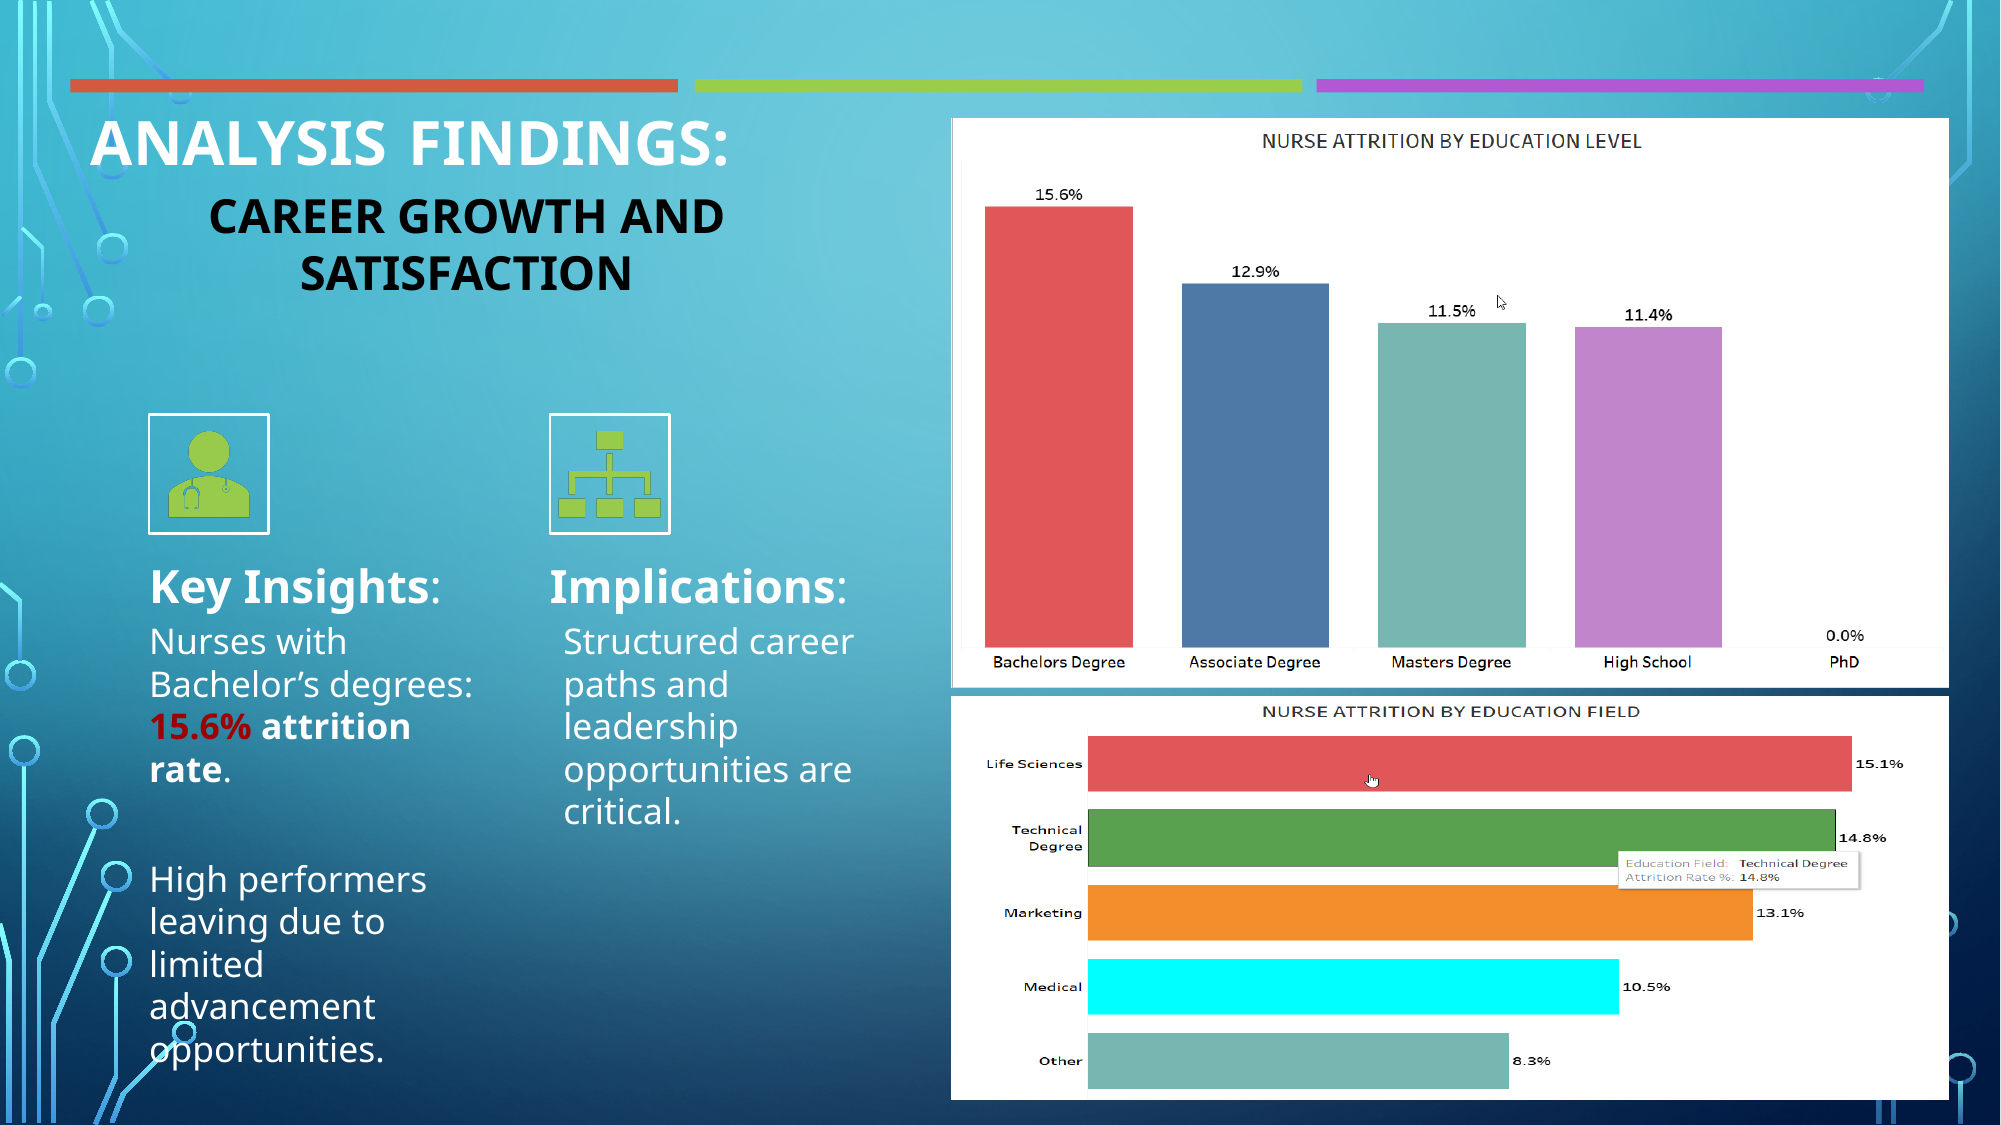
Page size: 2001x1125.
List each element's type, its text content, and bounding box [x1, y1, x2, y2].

picture [950, 117, 1949, 689]
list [148, 314, 892, 1062]
picture [950, 696, 1949, 1100]
title Analysis Findings: [75, 97, 746, 194]
text_box Career Growth and Satisfaction [160, 179, 774, 308]
